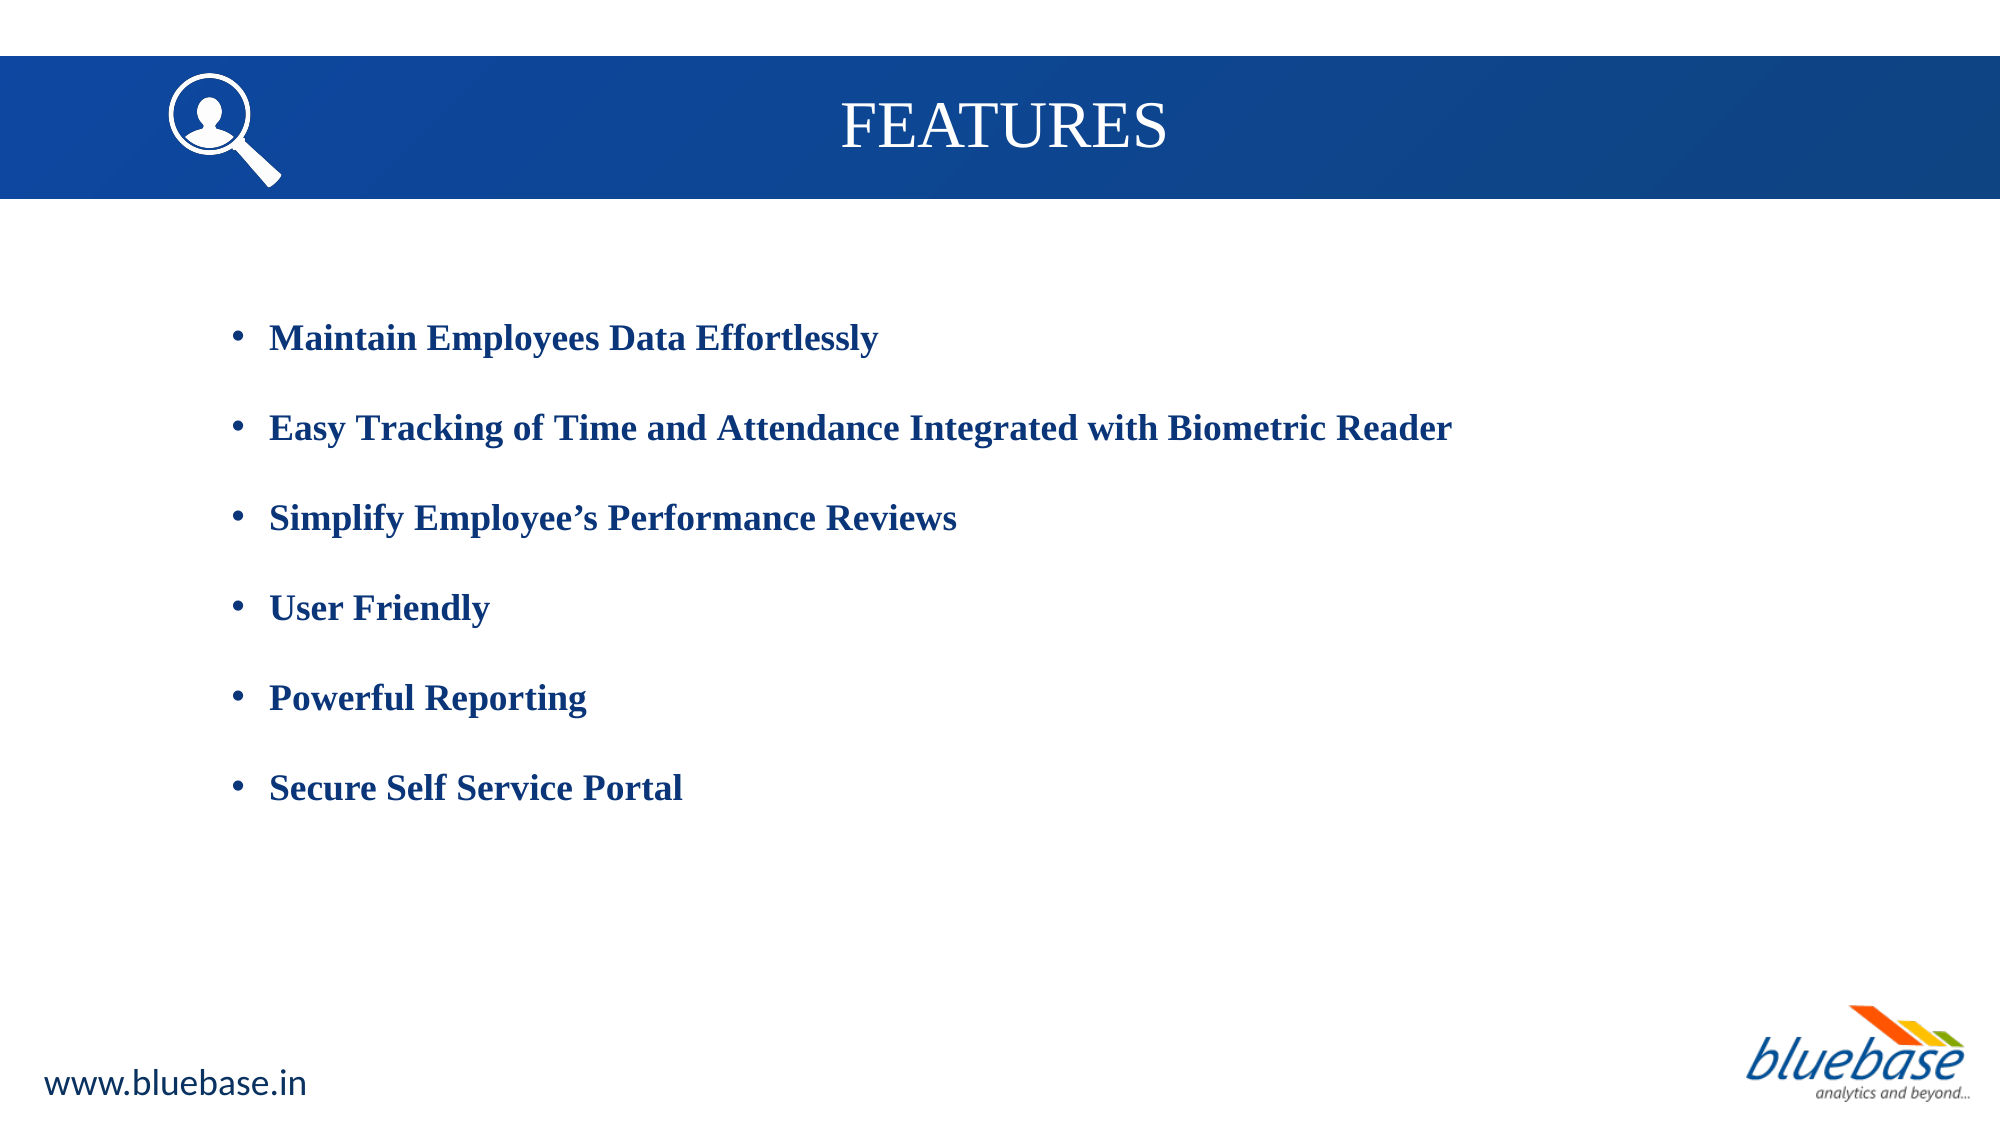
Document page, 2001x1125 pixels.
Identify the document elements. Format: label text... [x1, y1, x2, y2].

list Maintain Employees Data Effortlessly Easy Tracking of Time and Attendance Integrated with Biometric Reader Simplify Employee’s Performance Reviews User Friendly Powerful Reporting Secure Self Service Portal [216, 260, 1871, 970]
text_box www.bluebase.in [29, 1050, 326, 1110]
text_box [0, 55, 2000, 200]
text_box FEATURES [385, 73, 1625, 168]
picture [1728, 995, 1983, 1111]
picture [168, 72, 282, 188]
